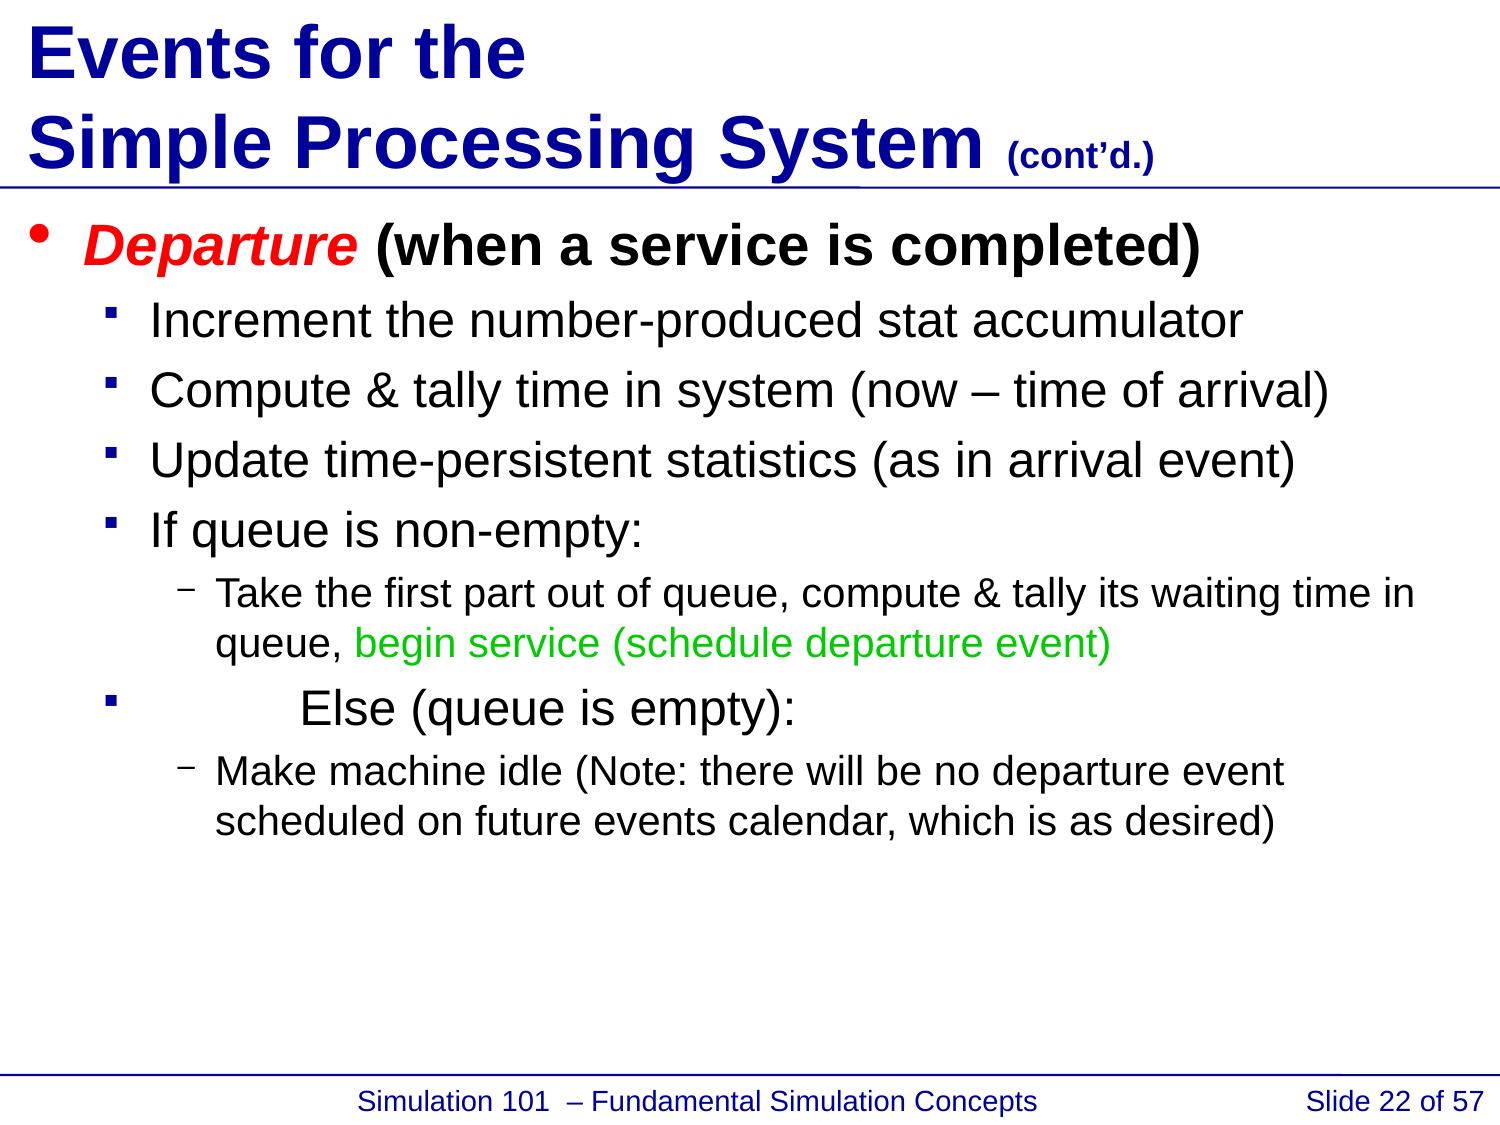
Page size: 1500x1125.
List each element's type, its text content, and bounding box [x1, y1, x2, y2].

title Events for the Simple Processing System (cont’d.) [12, 12, 1488, 175]
slide_number Slide 22 of 57 [1249, 1074, 1500, 1125]
footer Simulation 101 – Fundamental Simulation Concepts [488, 1074, 1088, 1125]
list Departure (when a service is completed) Increment the number-produced stat accumulator Compute & tally time in system (now – time of arrival) Update time-persistent statistics (as in arrival event) If queue is non-empty: Take the first part out of queue, compute & tally its waiting time in queue, begin service (schedule departure event) Else (queue is empty): Make machine idle (Note: there will be no departure event scheduled on future events calendar, which is as desired) [12, 200, 1488, 1063]
slide_number [37, 1074, 488, 1125]
